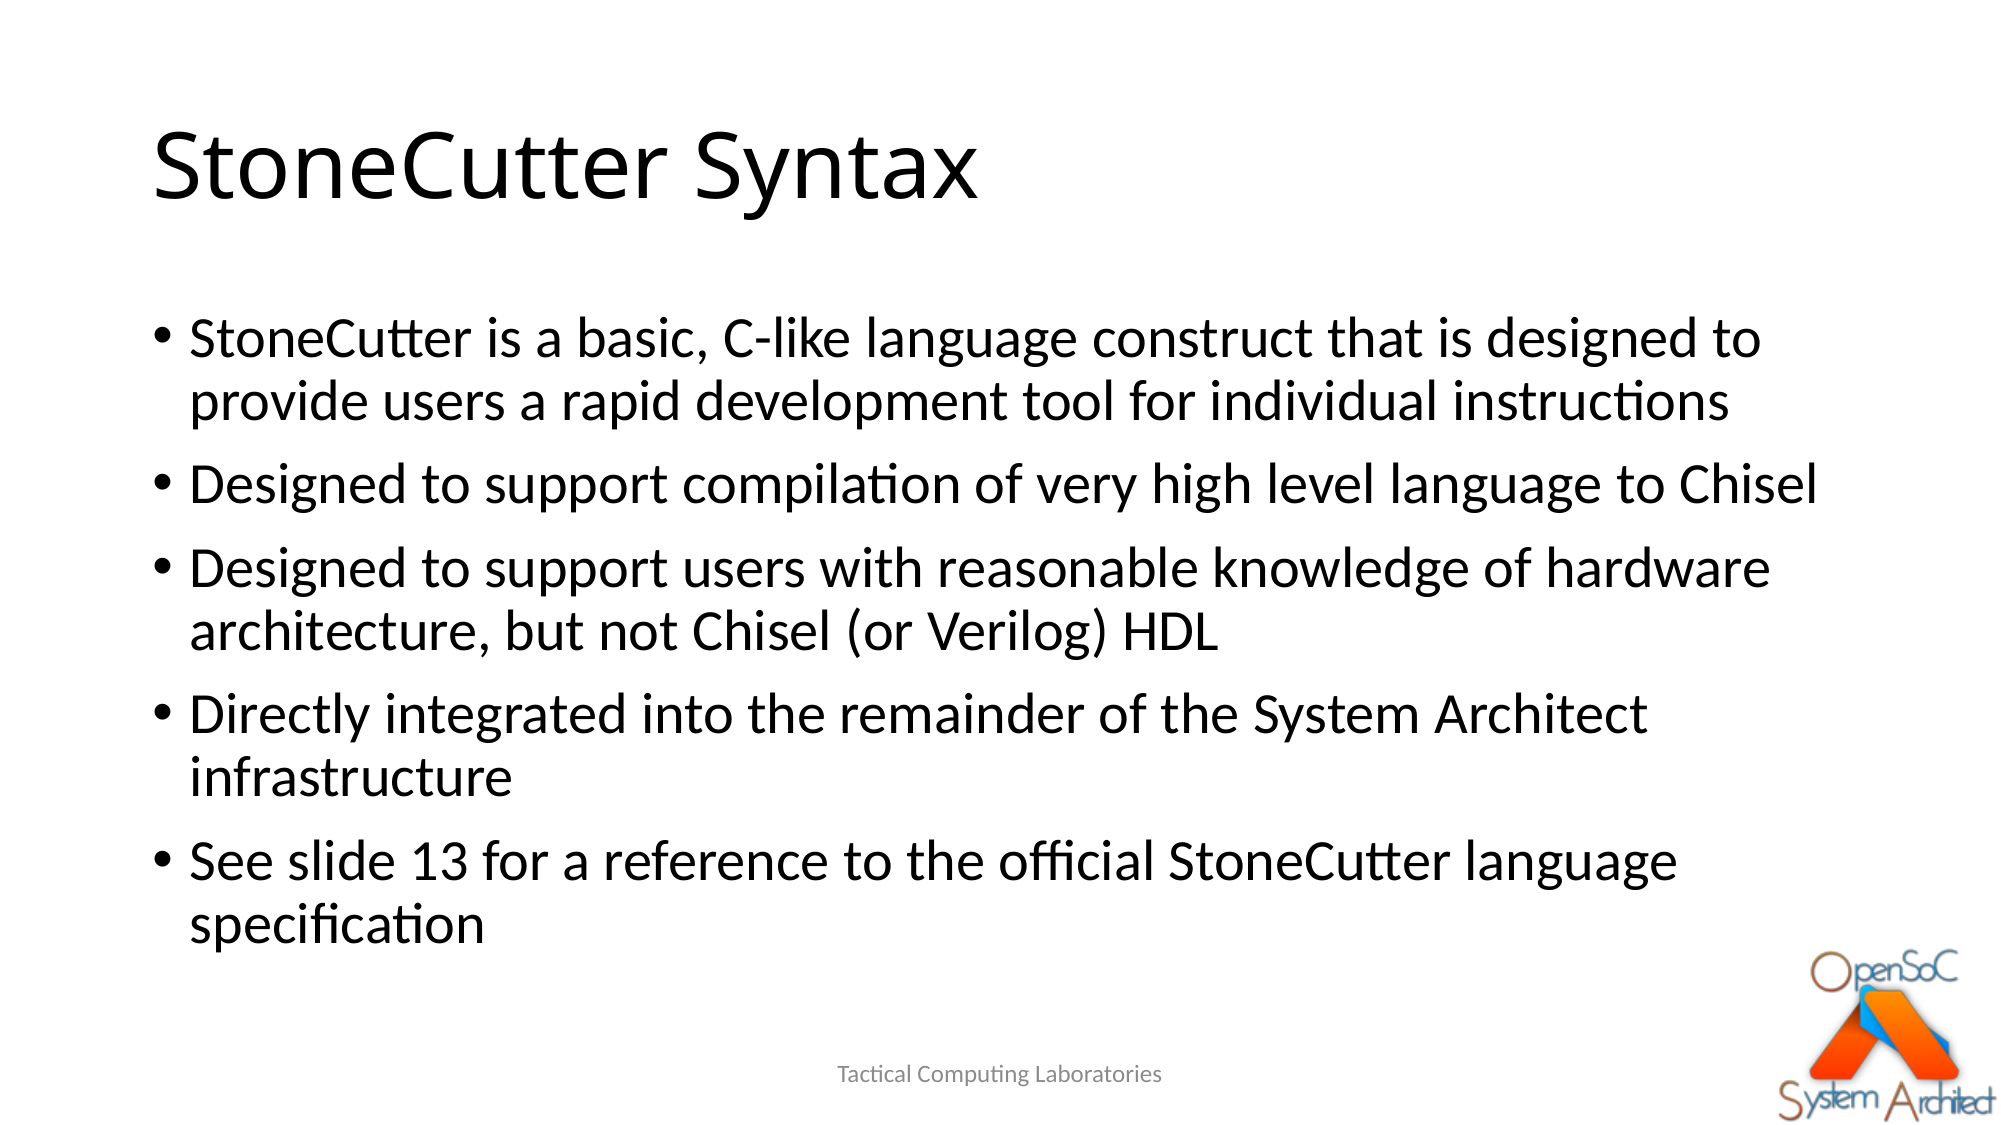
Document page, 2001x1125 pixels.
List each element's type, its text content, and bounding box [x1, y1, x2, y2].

picture [1775, 946, 2000, 1125]
list StoneCutter is a basic, C-like language construct that is designed to provide users a rapid development tool for individual instructions Designed to support compilation of very high level language to Chisel Designed to support users with reasonable knowledge of hardware architecture, but not Chisel (or Verilog) HDL Directly integrated into the remainder of the System Architect infrastructure See slide 13 for a reference to the official StoneCutter language specification [137, 299, 1863, 1014]
title StoneCutter Syntax [137, 59, 1863, 278]
footer Tactical Computing Laboratories [662, 1042, 1338, 1103]
